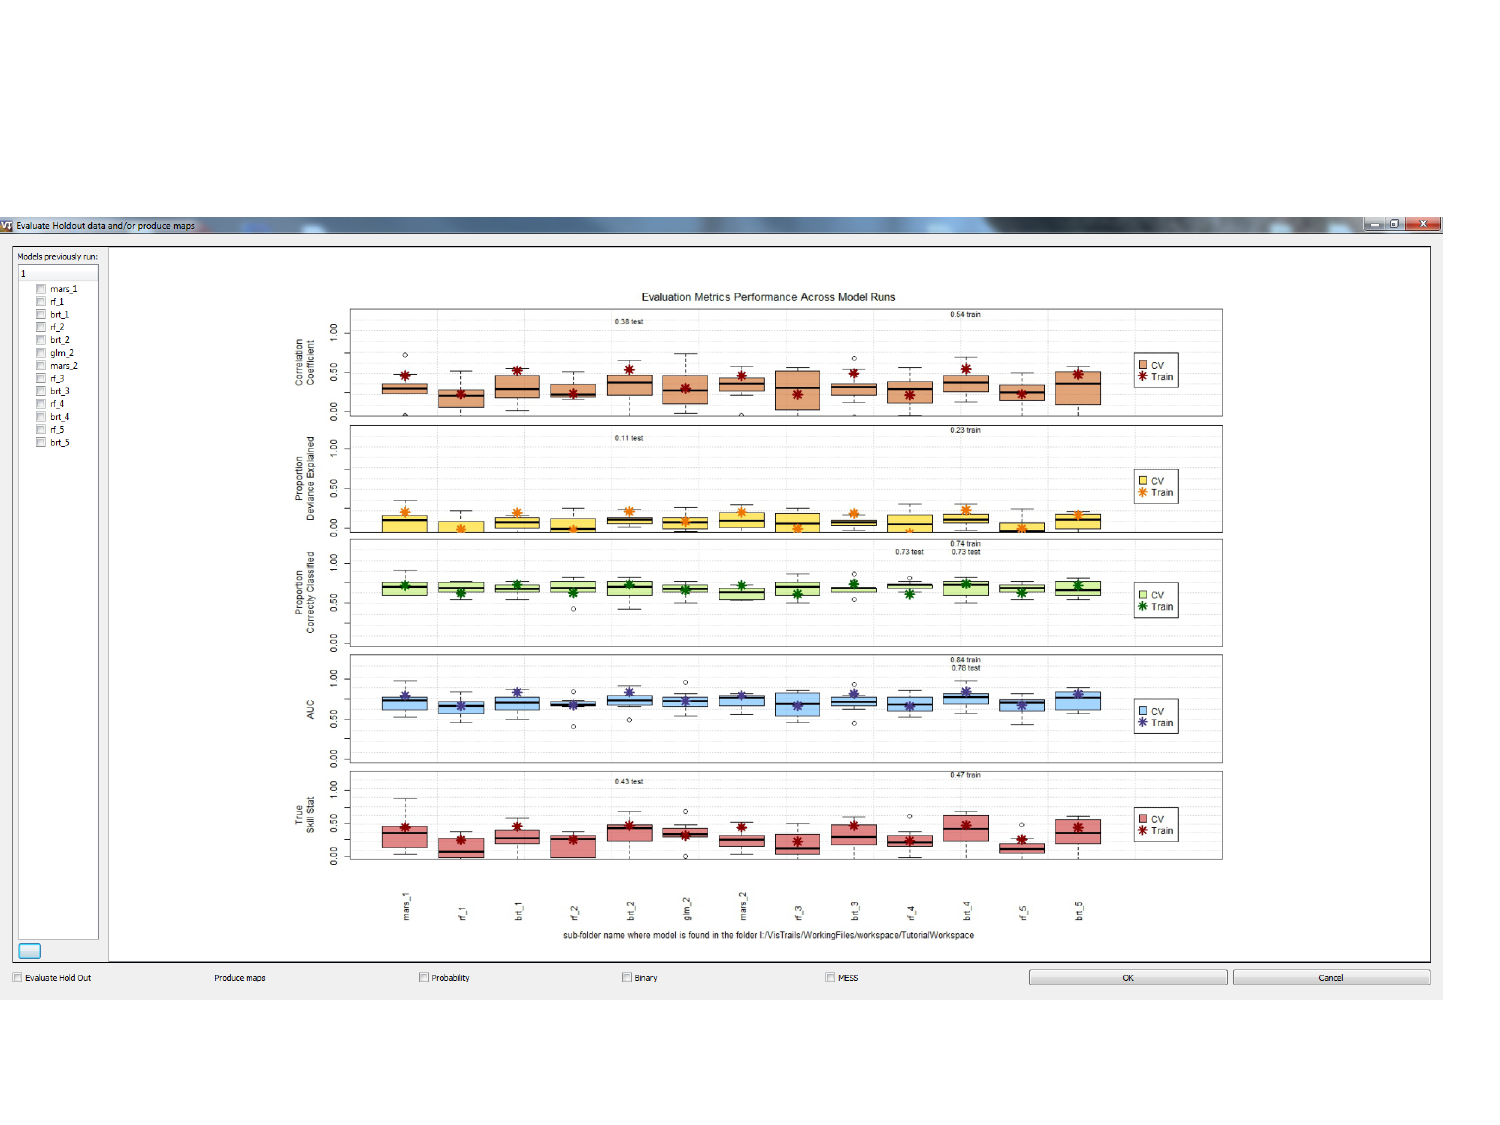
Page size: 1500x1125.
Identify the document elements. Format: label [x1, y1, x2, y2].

list [0, 217, 1444, 1000]
